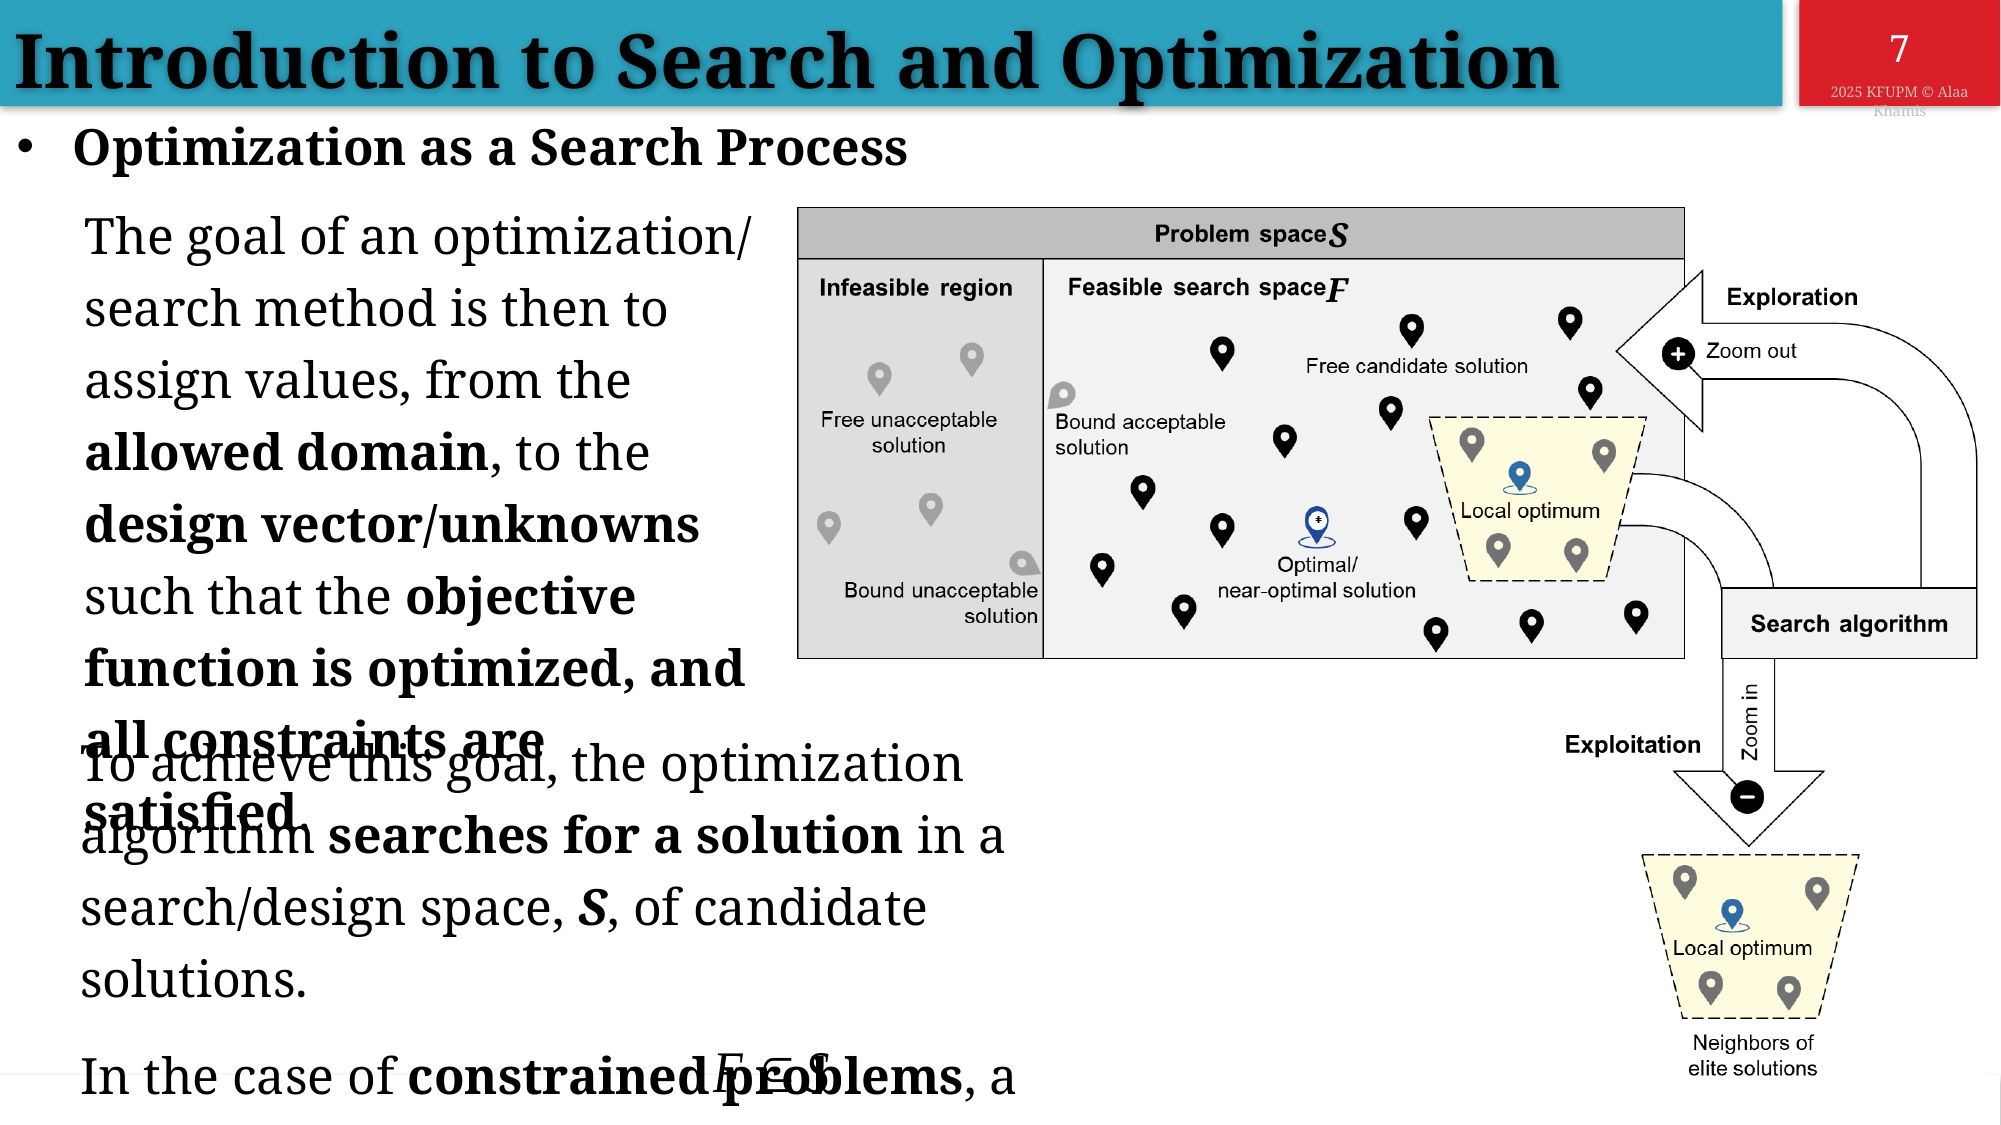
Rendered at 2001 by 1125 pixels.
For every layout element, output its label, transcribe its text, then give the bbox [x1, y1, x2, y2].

picture [774, 183, 1986, 1092]
text_box Introduction to Search and Optimization [0, 0, 1753, 110]
text_box To achieve this goal, the optimization algorithm searches for a solution in a search/design space, S, of candidate solutions. In the case of constrained problems, a solution is found in the feasible space: [65, 712, 1075, 1125]
text_box Optimization as a Search Process [1, 107, 2000, 183]
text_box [704, 1038, 843, 1113]
text_box The goal of an optimization/ search method is then to assign values, from the allowed domain, to the design vector/unknowns such that the objective function is optimized, and all constraints are satisfied. [69, 185, 770, 848]
